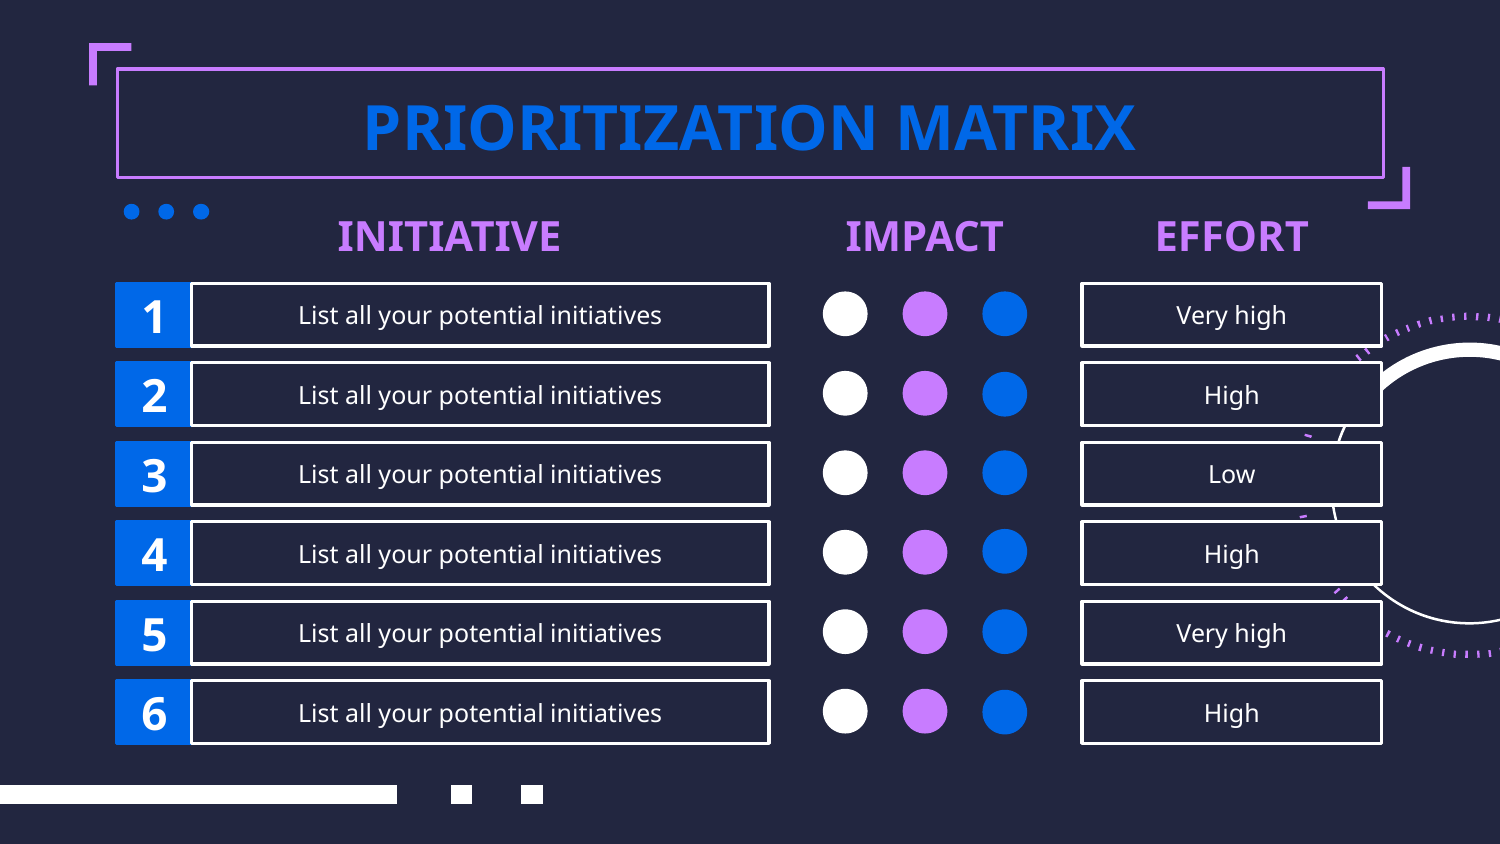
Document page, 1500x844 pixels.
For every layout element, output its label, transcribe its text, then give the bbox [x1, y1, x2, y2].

text_box List all your potential initiatives [191, 521, 770, 585]
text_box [123, 203, 210, 220]
text_box List all your potential initiatives [191, 680, 770, 744]
text_box 1 [116, 283, 191, 347]
text_box High [1082, 521, 1382, 585]
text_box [822, 609, 1028, 655]
text_box 2 [116, 362, 191, 426]
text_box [822, 528, 1028, 575]
text_box 5 [116, 601, 191, 664]
text_box List all your potential initiatives [191, 362, 770, 426]
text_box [822, 370, 1028, 417]
text_box Low [1082, 442, 1382, 506]
text_box 4 [116, 521, 191, 585]
text_box List all your potential initiatives [191, 283, 770, 347]
text_box List all your potential initiatives [191, 601, 770, 664]
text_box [88, 42, 1411, 210]
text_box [822, 291, 1028, 337]
text_box Very high [1082, 601, 1382, 664]
text_box INITIATIVE [130, 218, 769, 267]
text_box High [1082, 680, 1382, 744]
text_box High [1082, 362, 1382, 426]
text_box IMPACT [775, 218, 1075, 267]
text_box 6 [116, 680, 191, 744]
text_box EFFORT [1082, 218, 1382, 267]
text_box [822, 450, 1028, 496]
text_box 3 [116, 442, 191, 506]
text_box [822, 688, 1028, 735]
text_box List all your potential initiatives [191, 442, 770, 506]
text_box Very high [1082, 283, 1382, 347]
